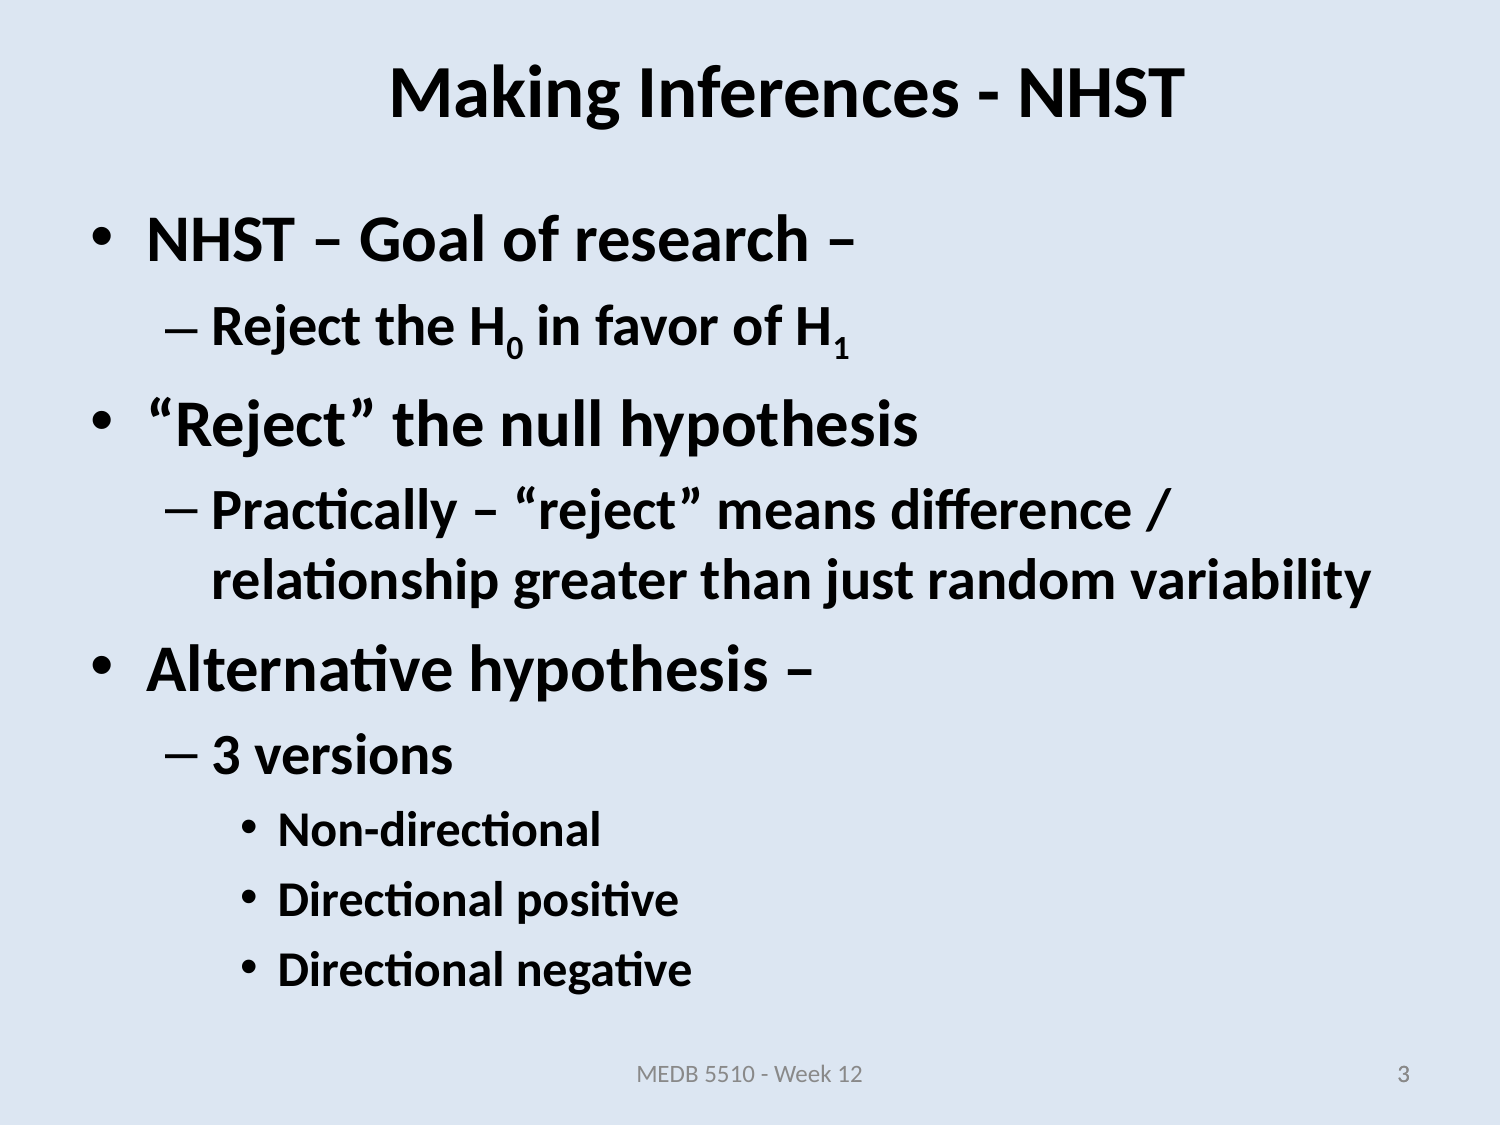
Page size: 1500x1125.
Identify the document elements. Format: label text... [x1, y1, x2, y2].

slide_number 3 [1074, 1042, 1425, 1103]
list NHST – Goal of research – Reject the H0 in favor of H1 “Reject” the null hypothesis Practically – “reject” means difference / relationship greater than just random variability Alternative hypothesis – 3 versions Non-directional Directional positive Directional negative [75, 187, 1425, 1005]
footer MEDB 5510 - Week 12 [512, 1042, 988, 1103]
title Making Inferences - NHST [112, 0, 1463, 175]
